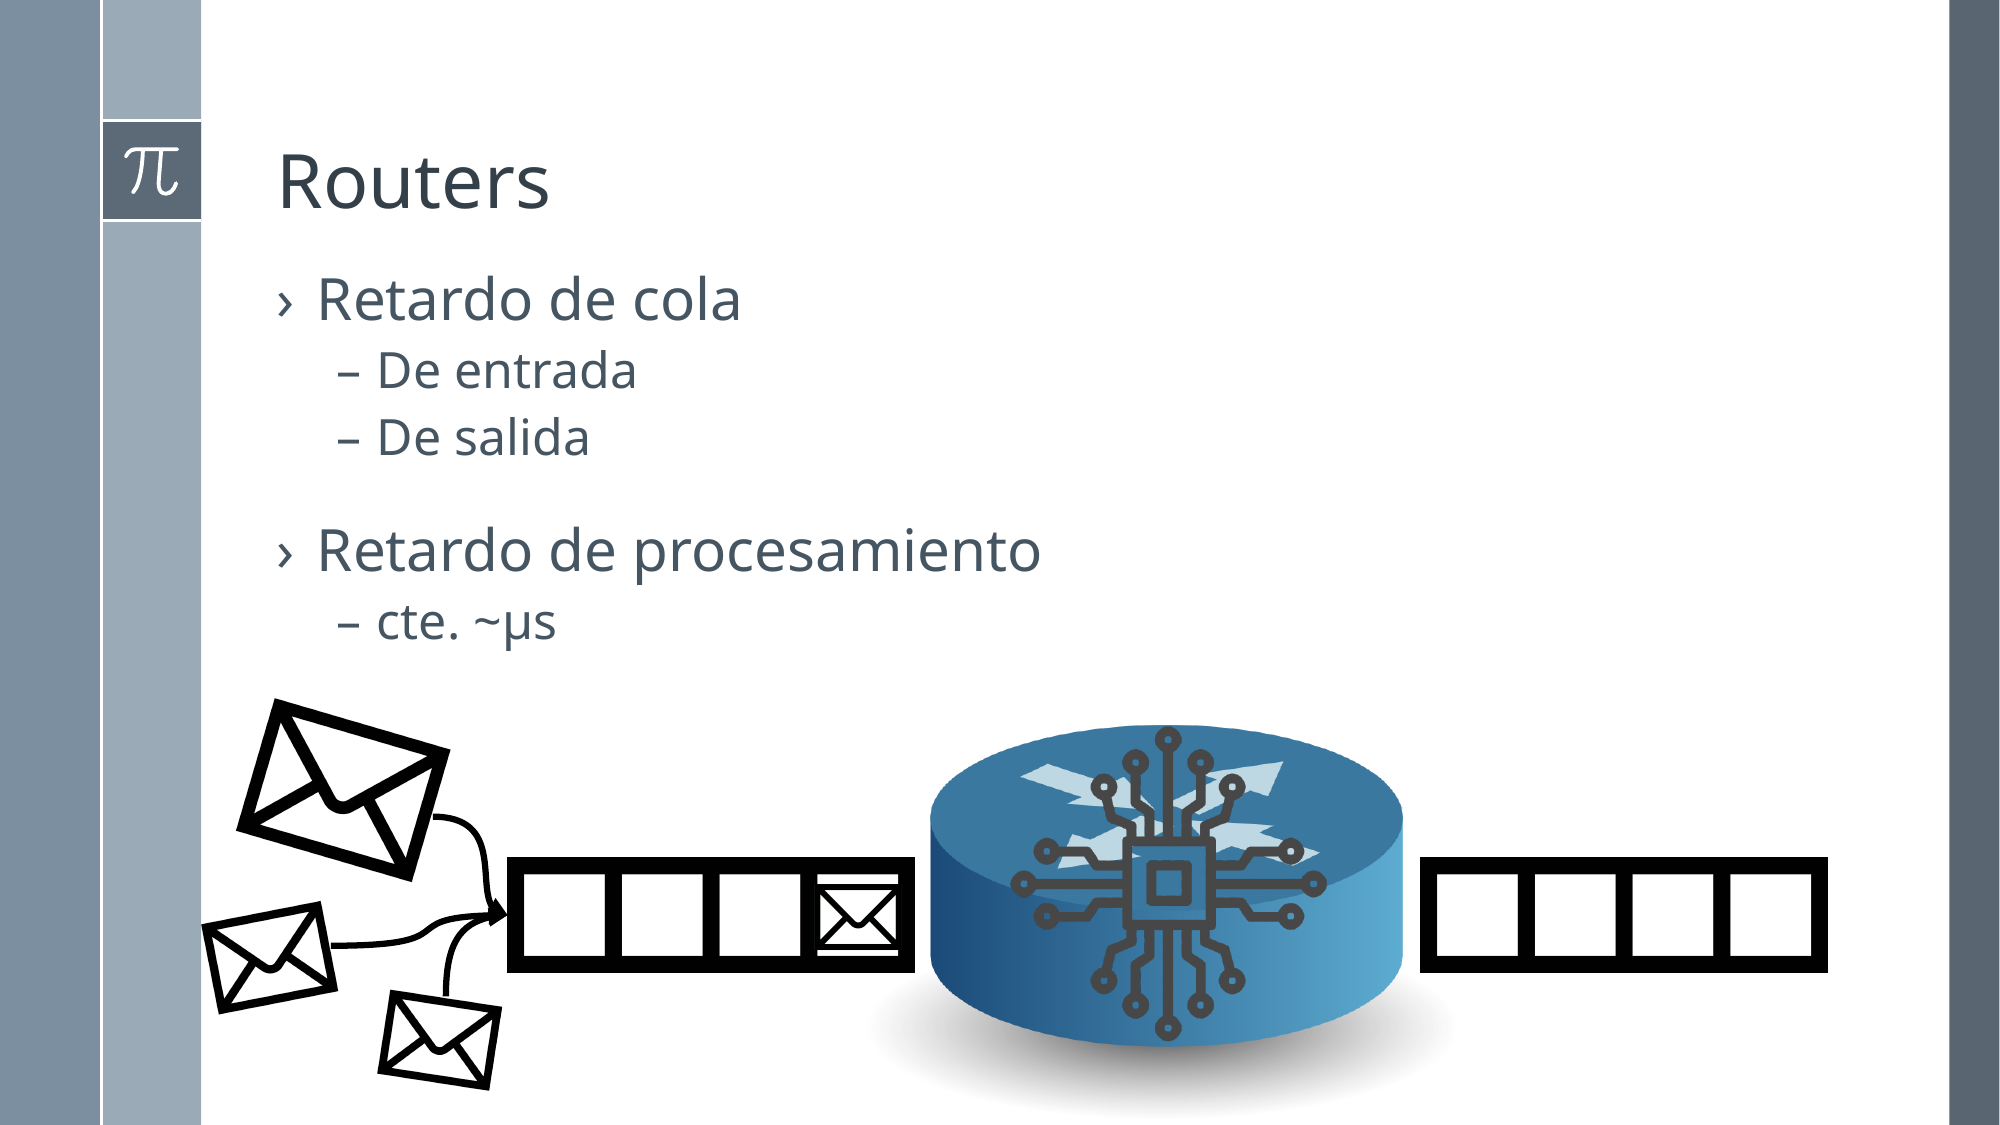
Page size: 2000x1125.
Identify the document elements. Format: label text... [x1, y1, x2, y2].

picture [508, 708, 1828, 1125]
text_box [330, 915, 508, 946]
list Retardo de cola De entrada De salida [261, 262, 799, 513]
picture [232, 718, 437, 887]
text_box Retardo de procesamiento cte. ~µs [261, 513, 1077, 828]
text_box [436, 924, 518, 987]
title Routers [261, 29, 1867, 233]
picture [199, 898, 340, 1017]
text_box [432, 816, 508, 915]
picture [375, 987, 503, 1094]
